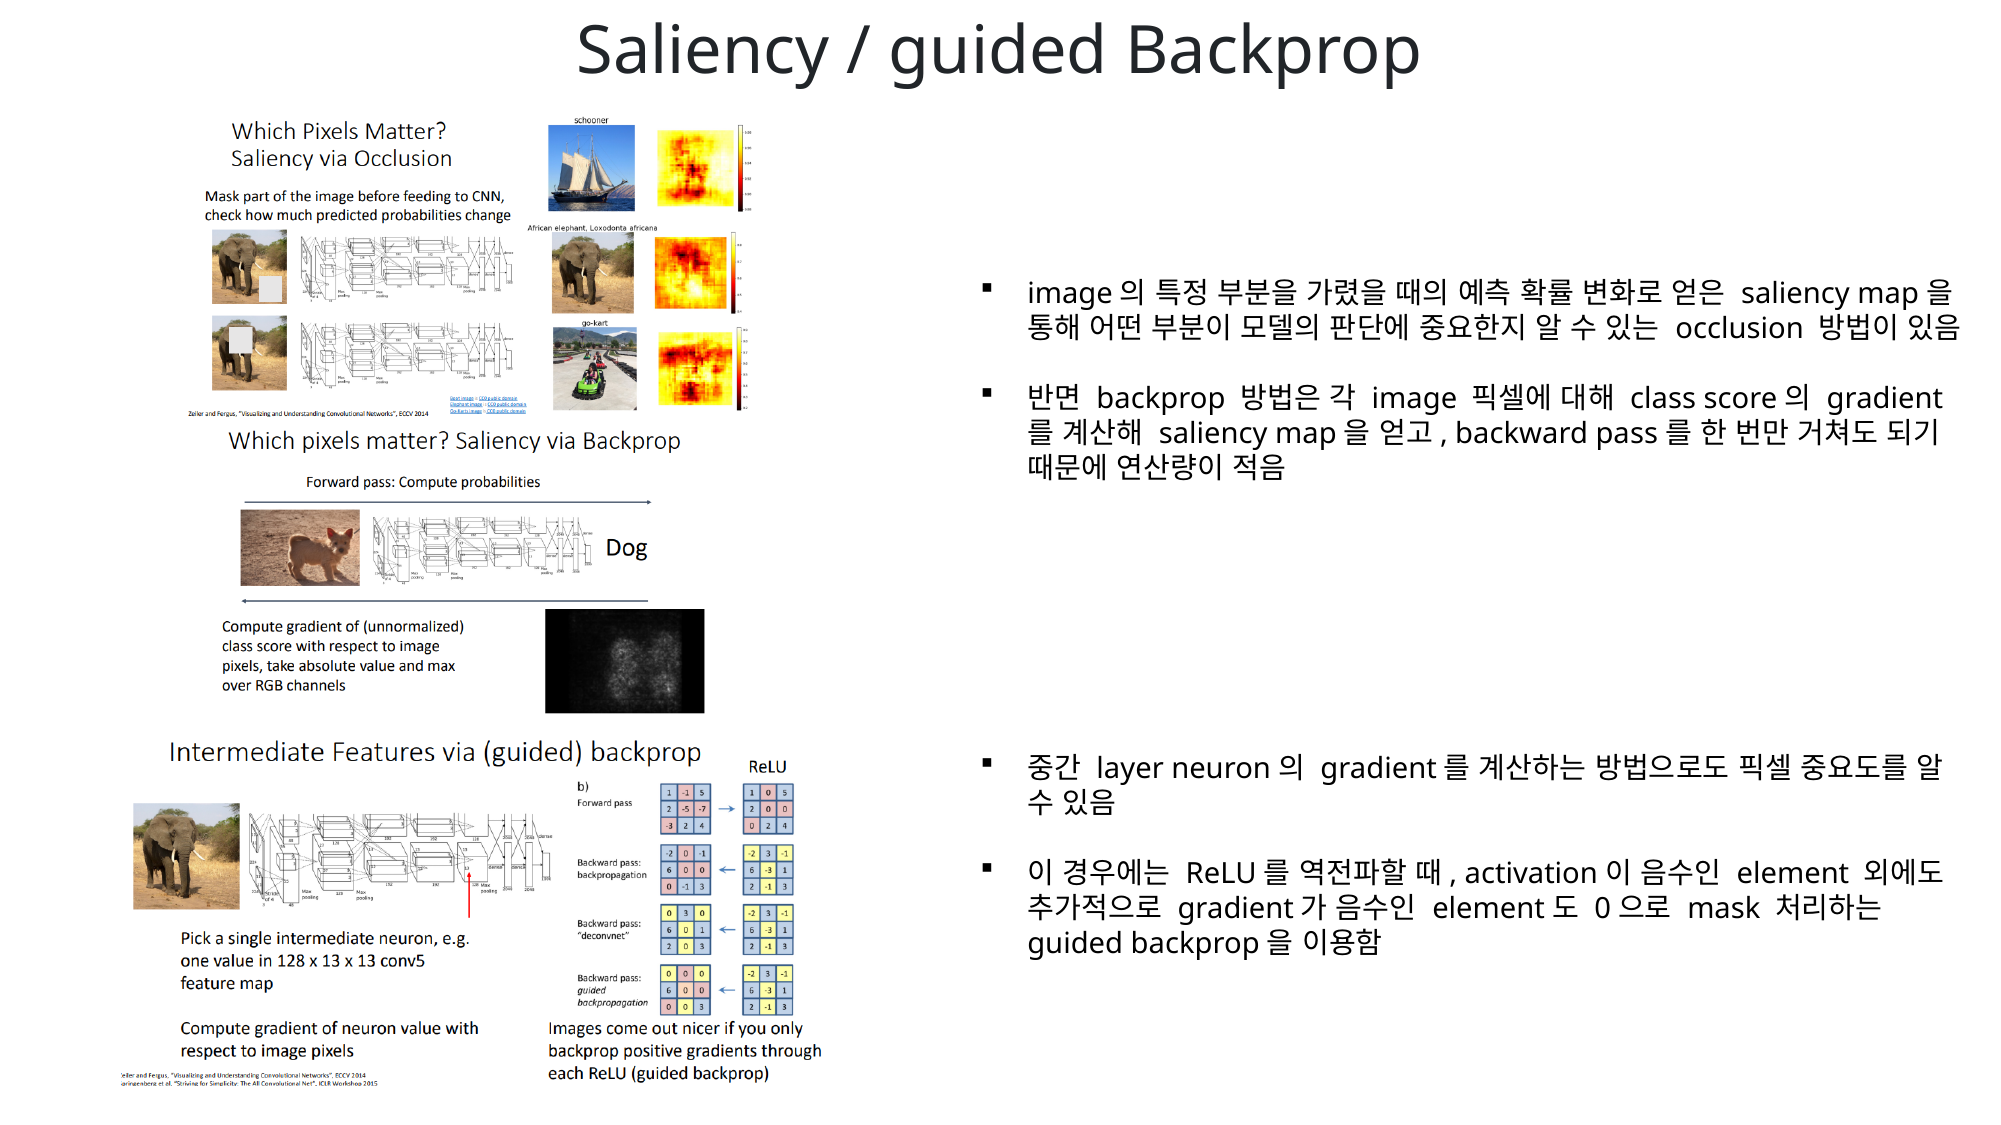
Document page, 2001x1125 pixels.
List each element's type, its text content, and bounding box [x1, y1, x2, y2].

text_box image의 특정 부분을 가렸을 때의 예측 확률 변화로 얻은 saliency map을 통해 어떤 부분이 모델의 판단에 중요한지 알 수 있는 occlusion 방법이 있음 반면 backprop 방법은 각 image 픽셀에 대해 class score의 gradient를 계산해 saliency map을 얻고, backward pass를 한 번만 거쳐도 되기 때문에 연산량이 적음 [965, 267, 1984, 492]
text_box 중간 layer neuron의 gradient를 계산하는 방법으로도 픽셀 중요도를 알 수 있음 이 경우에는 ReLU를 역전파할 때, activation이 음수인 element 외에도 추가적으로 gradient가 음수인 element도 0으로 mask 처리하는 guided backprop을 이용함 [965, 741, 1984, 967]
picture [121, 110, 828, 1086]
text_box Saliency / guided Backprop [0, 0, 2000, 95]
